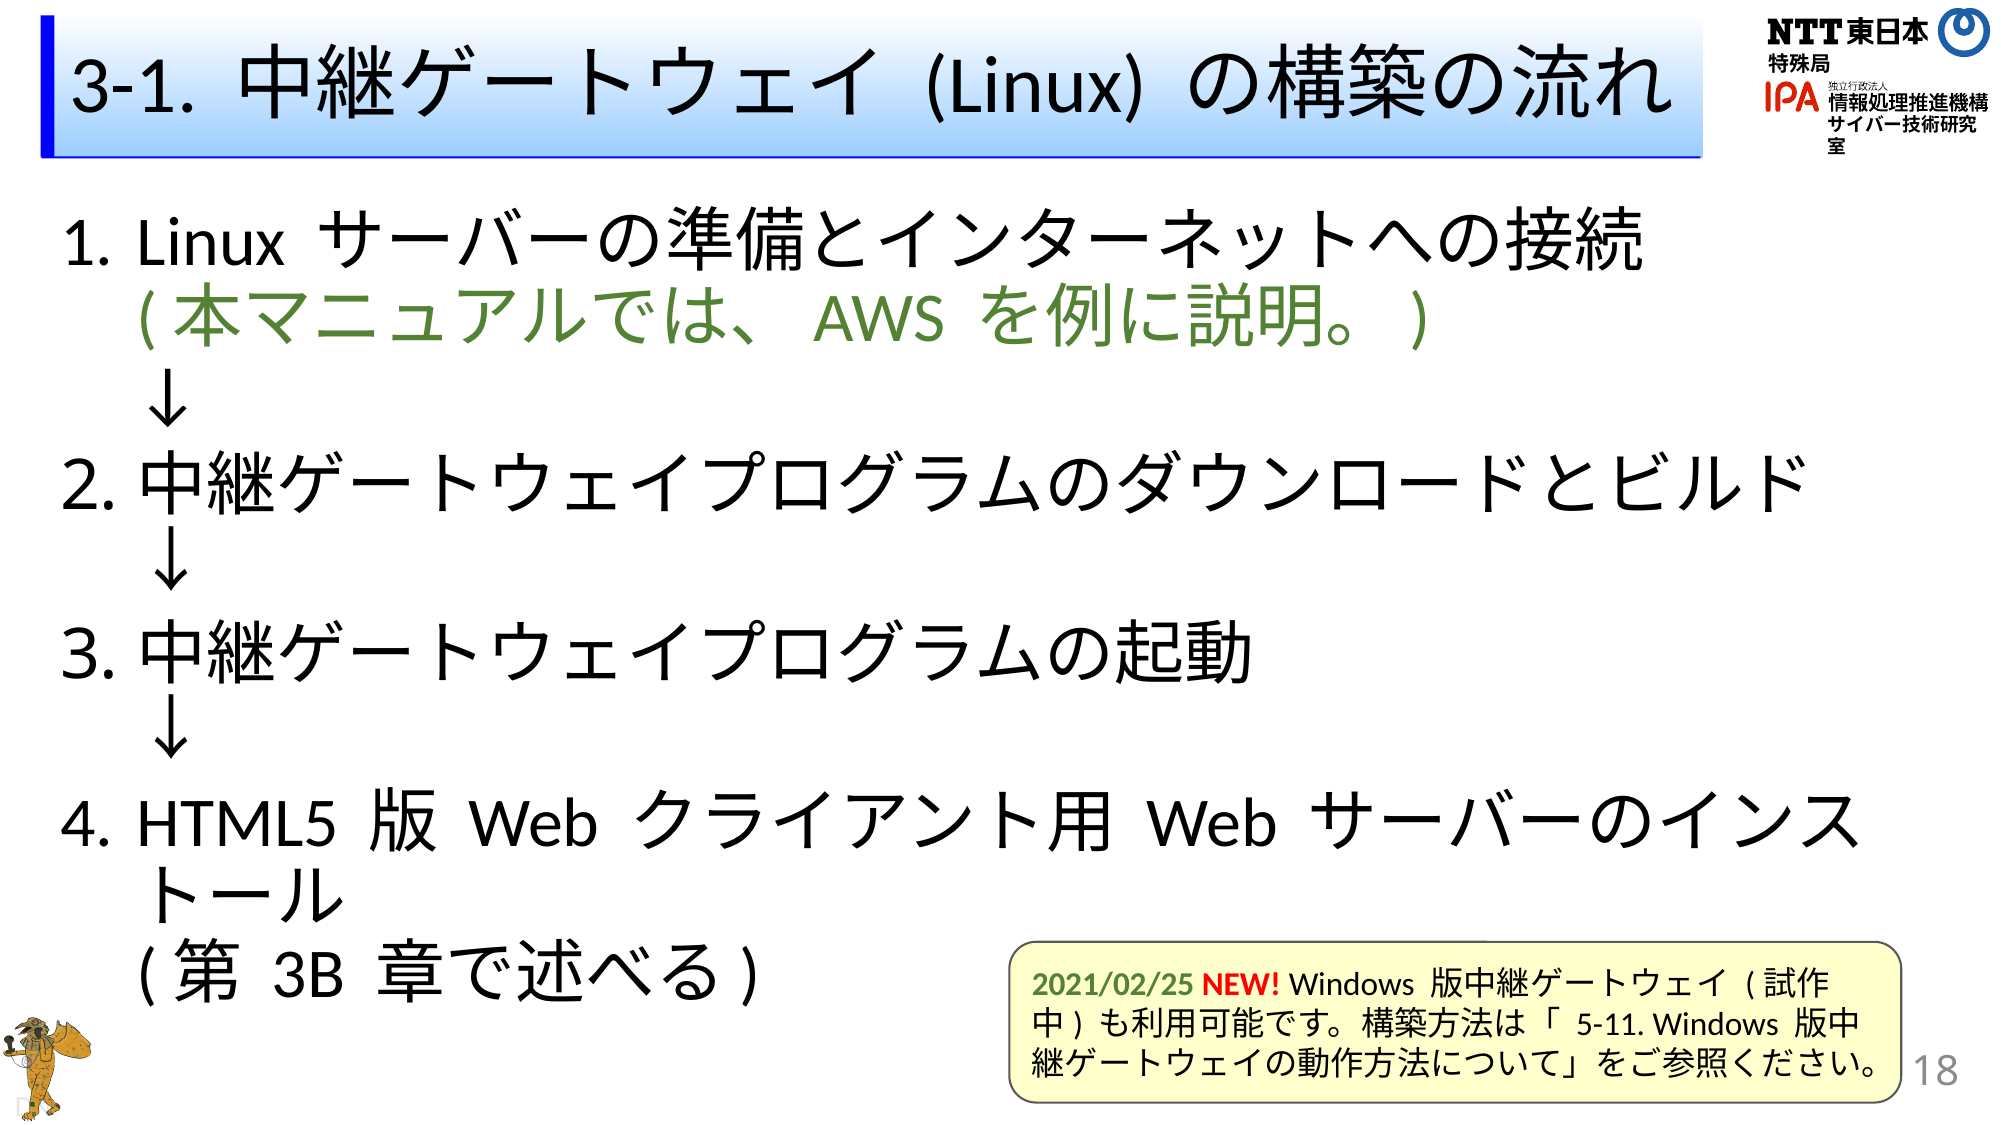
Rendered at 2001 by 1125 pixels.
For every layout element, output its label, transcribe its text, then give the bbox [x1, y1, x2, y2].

text_box 2021/02/25 NEW! Windows 版中継ゲートウェイ (試作中) も利用可能です。構築方法は「 5-11. Windows 版中継ゲートウェイの動作方法について」をご参照ください。 [1008, 940, 1903, 1104]
list Linux サーバーの準備とインターネットへの接続 (本マニュアルでは、AWS を例に説明。) ↓ 中継ゲートウェイプログラムのダウンロードとビルド ↓ 中継ゲートウェイプログラムの起動 ↓ HTML5 版 Web クライアント用 Web サーバーのインストール (第 3B 章で述べる) [45, 197, 1940, 1030]
title 3-1. 中継ゲートウェイ (Linux) の構築の流れ [54, 30, 1703, 143]
slide_number 18 [1884, 1042, 1975, 1103]
